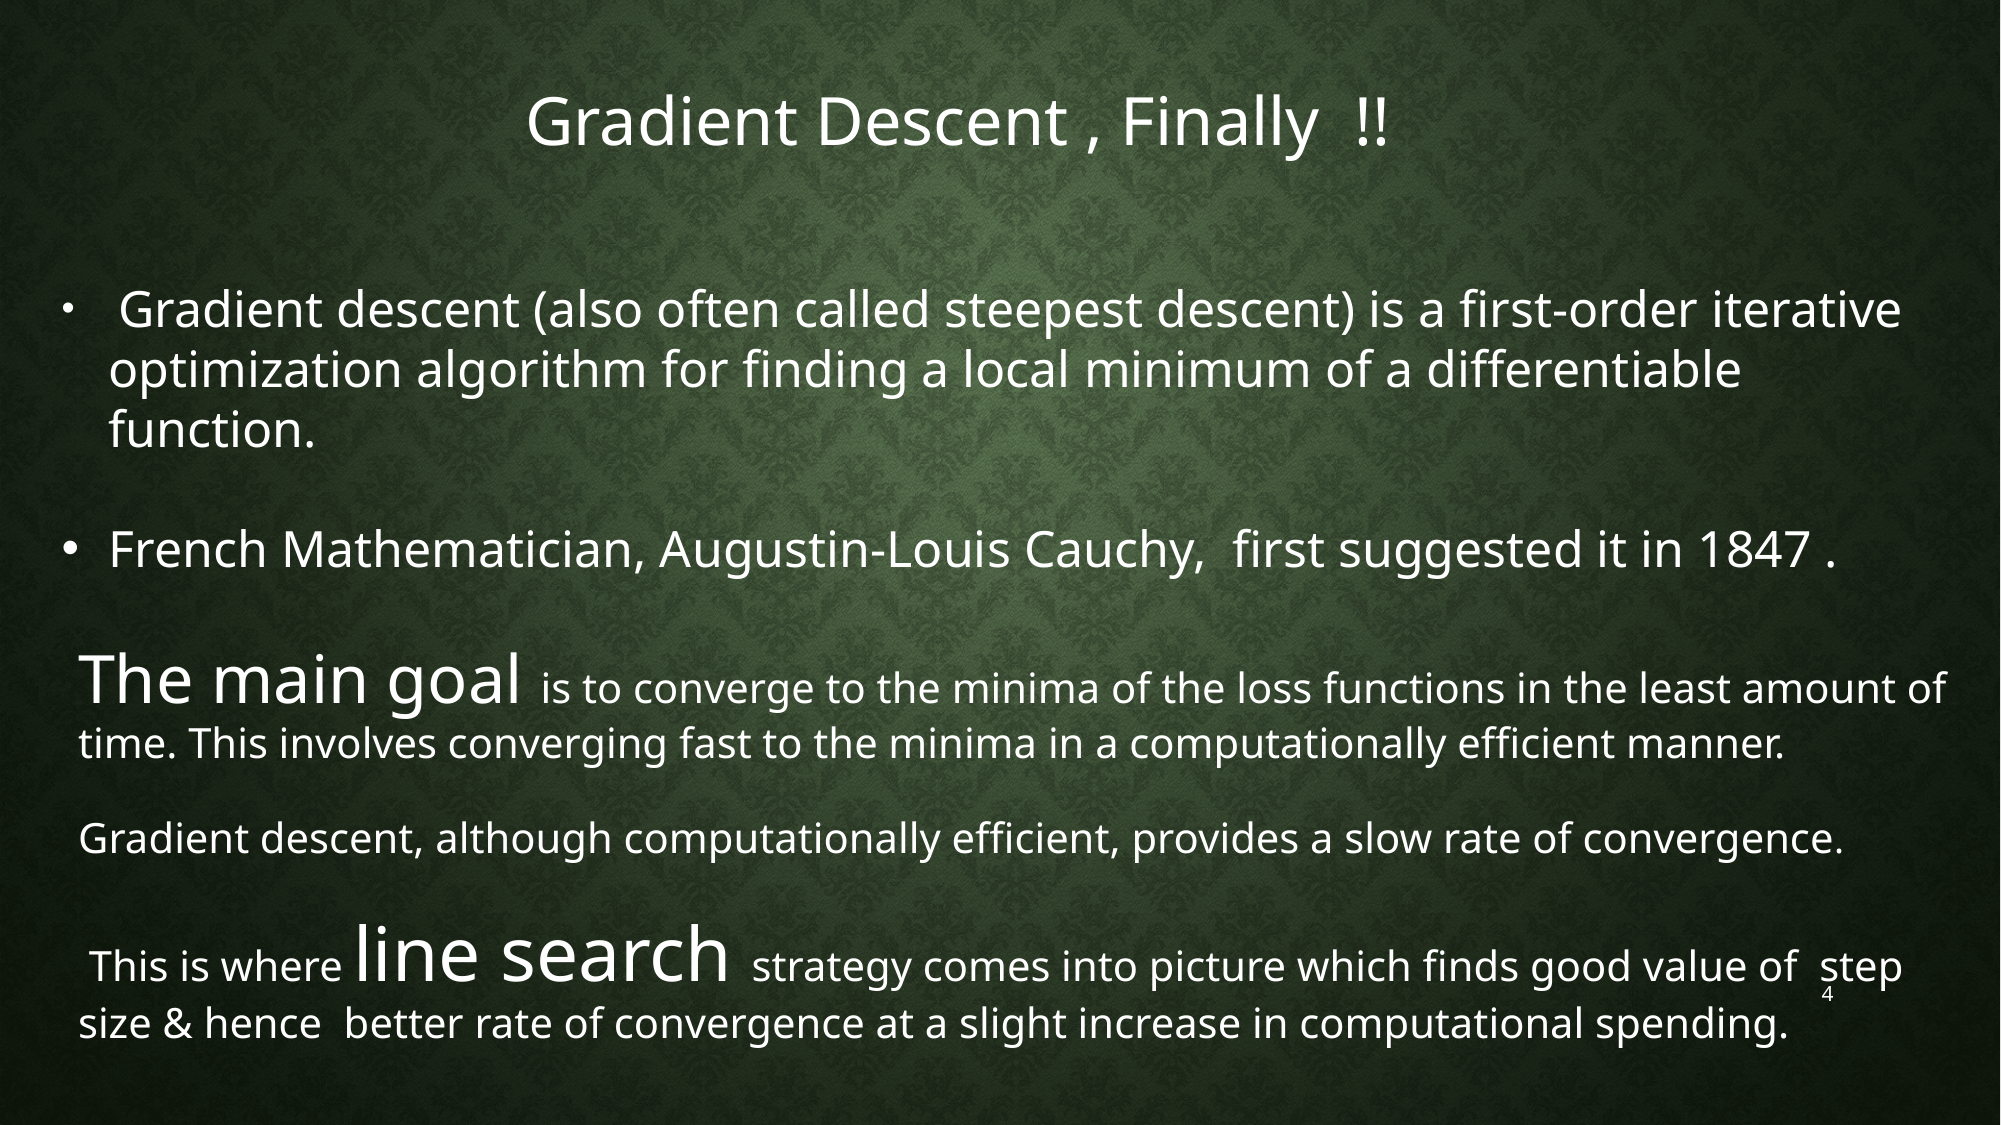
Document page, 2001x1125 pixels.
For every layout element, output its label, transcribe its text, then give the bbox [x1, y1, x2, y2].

text_box The main goal is to converge to the minima of the loss functions in the least amount of time. This involves converging fast to the minima in a computationally efficient manner. Gradient descent, although computationally efficient, provides a slow rate of convergence. This is where line search strategy comes into picture which finds good value of step size & hence better rate of convergence at a slight increase in computational spending. [63, 629, 1970, 1055]
text_box Gradient Descent , Finally !! [464, 71, 1452, 167]
picture [0, 0, 2001, 1125]
text_box Gradient descent (also often called steepest descent) is a first-order iterative optimization algorithm for finding a local minimum of a differentiable function. French Mathematician, Augustin-Louis Cauchy, first suggested it in 1847 . [46, 269, 1954, 585]
slide_number 4 [1724, 965, 1849, 1025]
